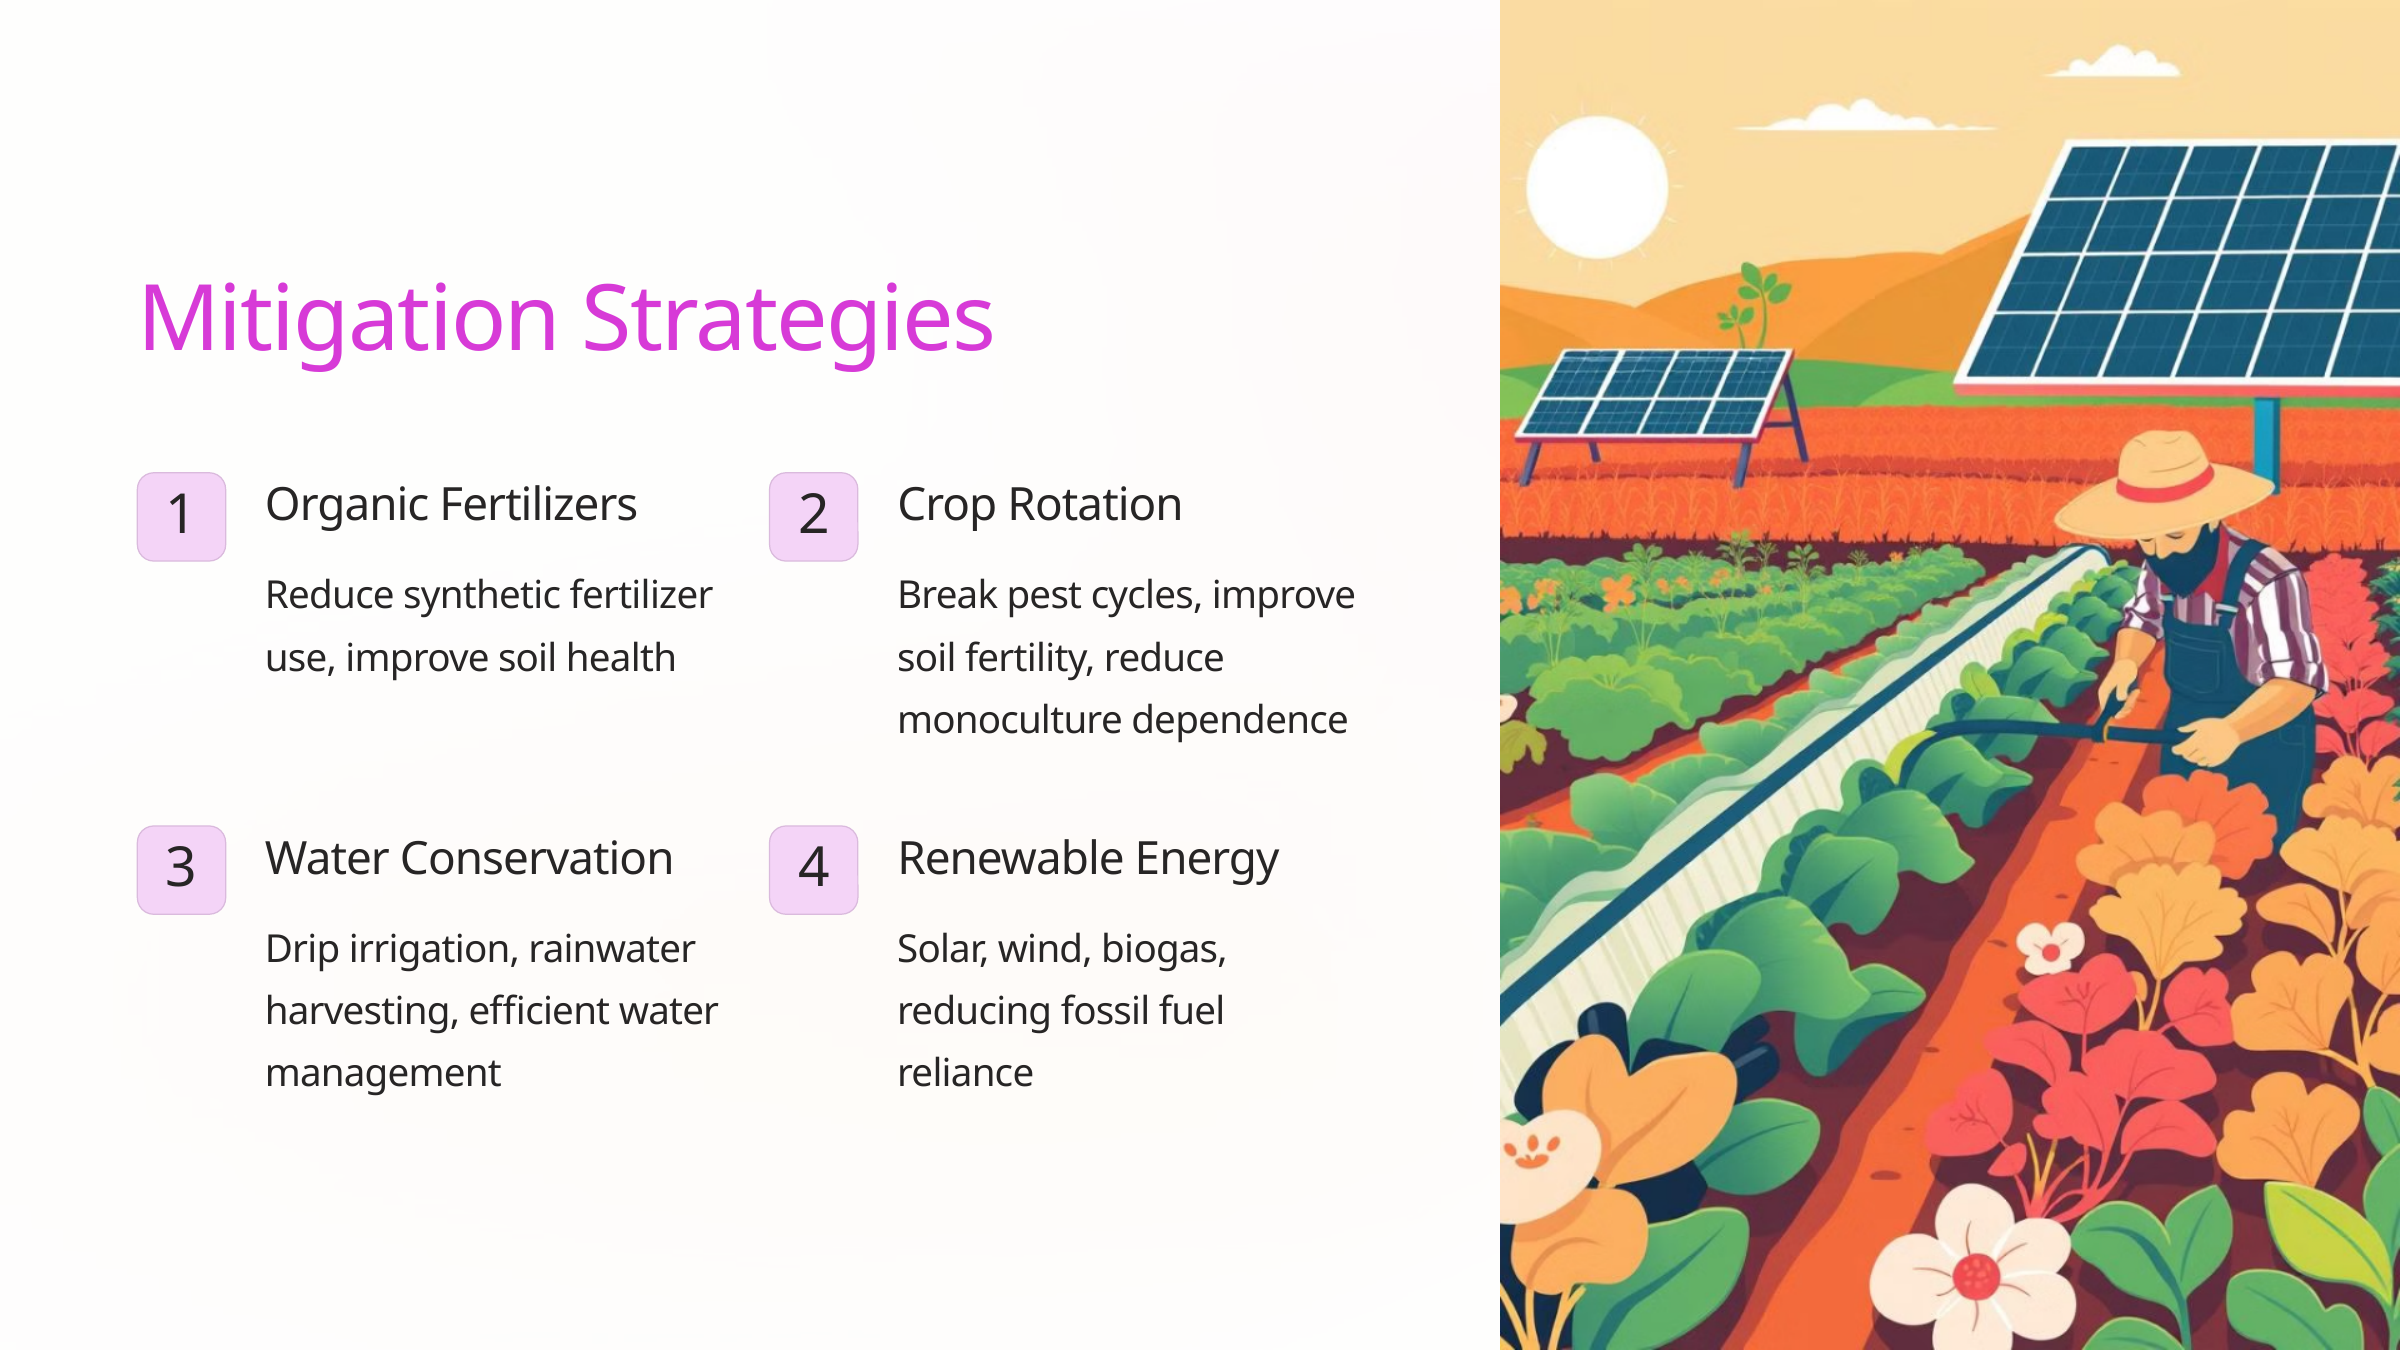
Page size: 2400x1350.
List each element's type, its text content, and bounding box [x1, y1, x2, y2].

text_box [137, 472, 226, 562]
picture [1499, 0, 2400, 1350]
text_box Organic Fertilizers [265, 472, 727, 531]
text_box Drip irrigation, rainwater harvesting, efficient water management [264, 907, 731, 1096]
text_box Crop Rotation [897, 472, 1360, 531]
text_box [769, 825, 858, 915]
text_box 1 [167, 489, 196, 545]
text_box Reduce synthetic fertilizer use, improve soil health [264, 553, 731, 680]
text_box Solar, wind, biogas, reducing fossil fuel reliance [897, 907, 1363, 1033]
text_box [137, 825, 226, 915]
text_box Mitigation Strategies [137, 254, 1062, 370]
text_box 4 [799, 842, 828, 898]
text_box Break pest cycles, improve soil fertility, reduce monoculture dependence [897, 553, 1363, 743]
text_box [769, 472, 858, 562]
text_box 3 [167, 842, 196, 898]
text_box Renewable Energy [897, 825, 1360, 884]
text_box 2 [799, 489, 828, 545]
text_box Water Conservation [265, 825, 727, 884]
